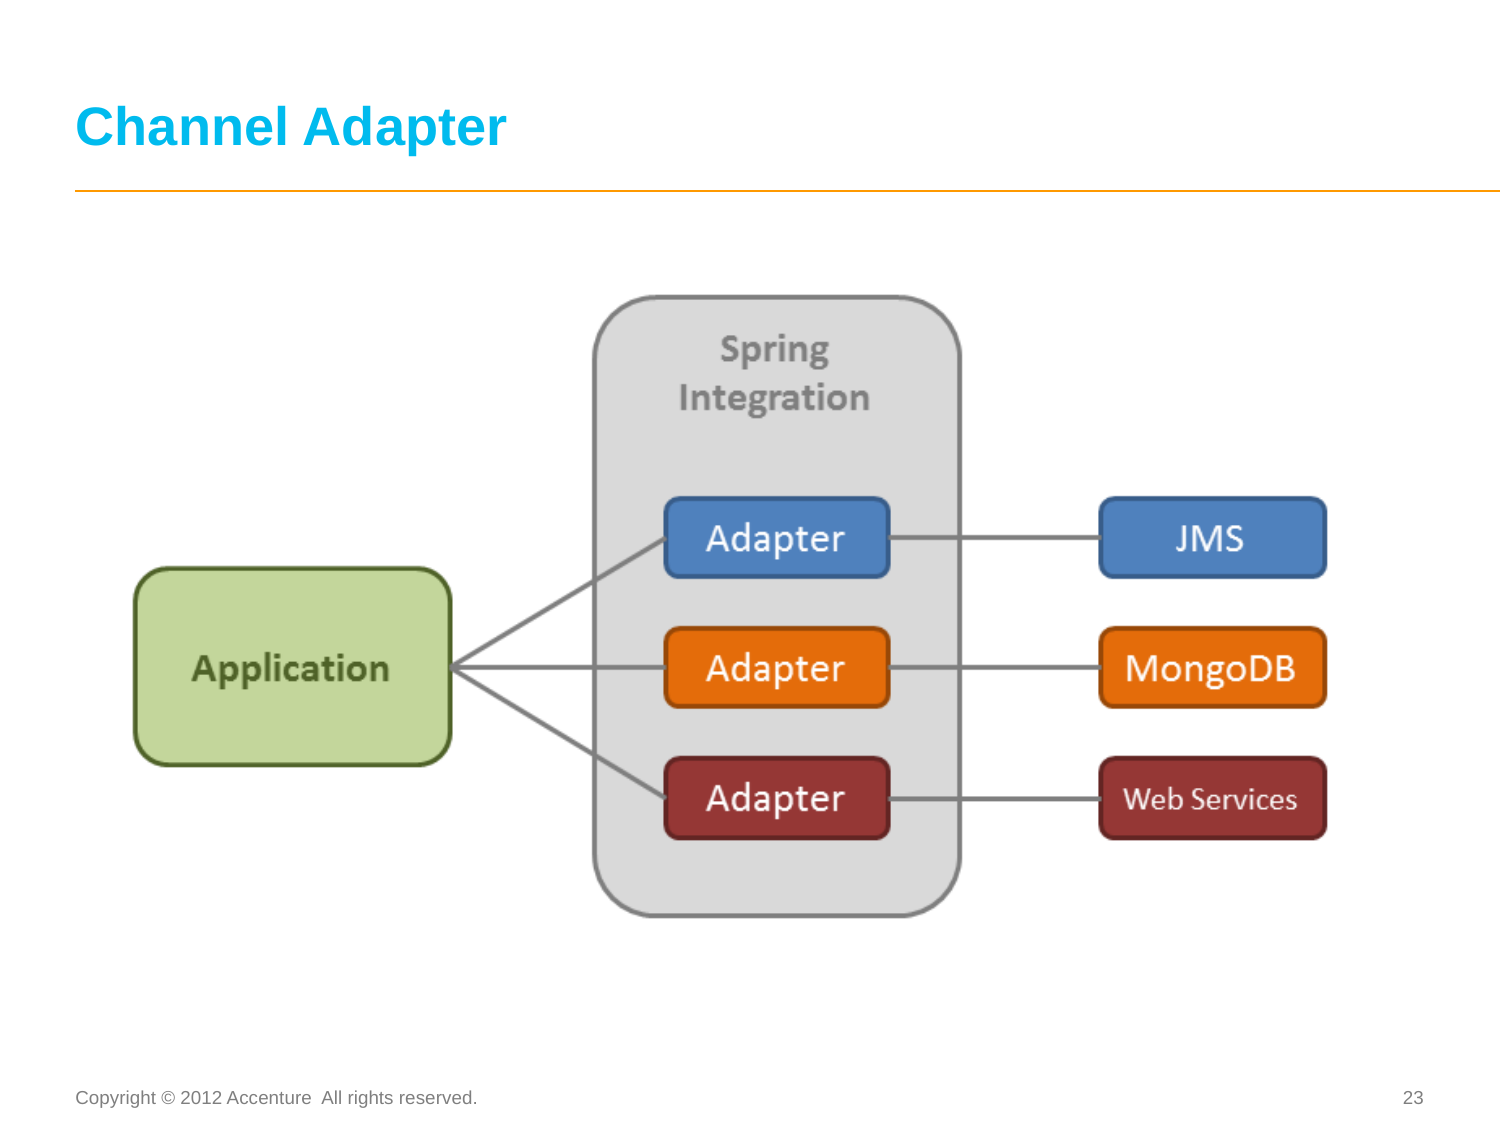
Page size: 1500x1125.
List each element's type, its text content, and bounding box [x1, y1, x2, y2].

title Channel Adapter [75, 27, 1422, 157]
picture [124, 287, 1334, 926]
